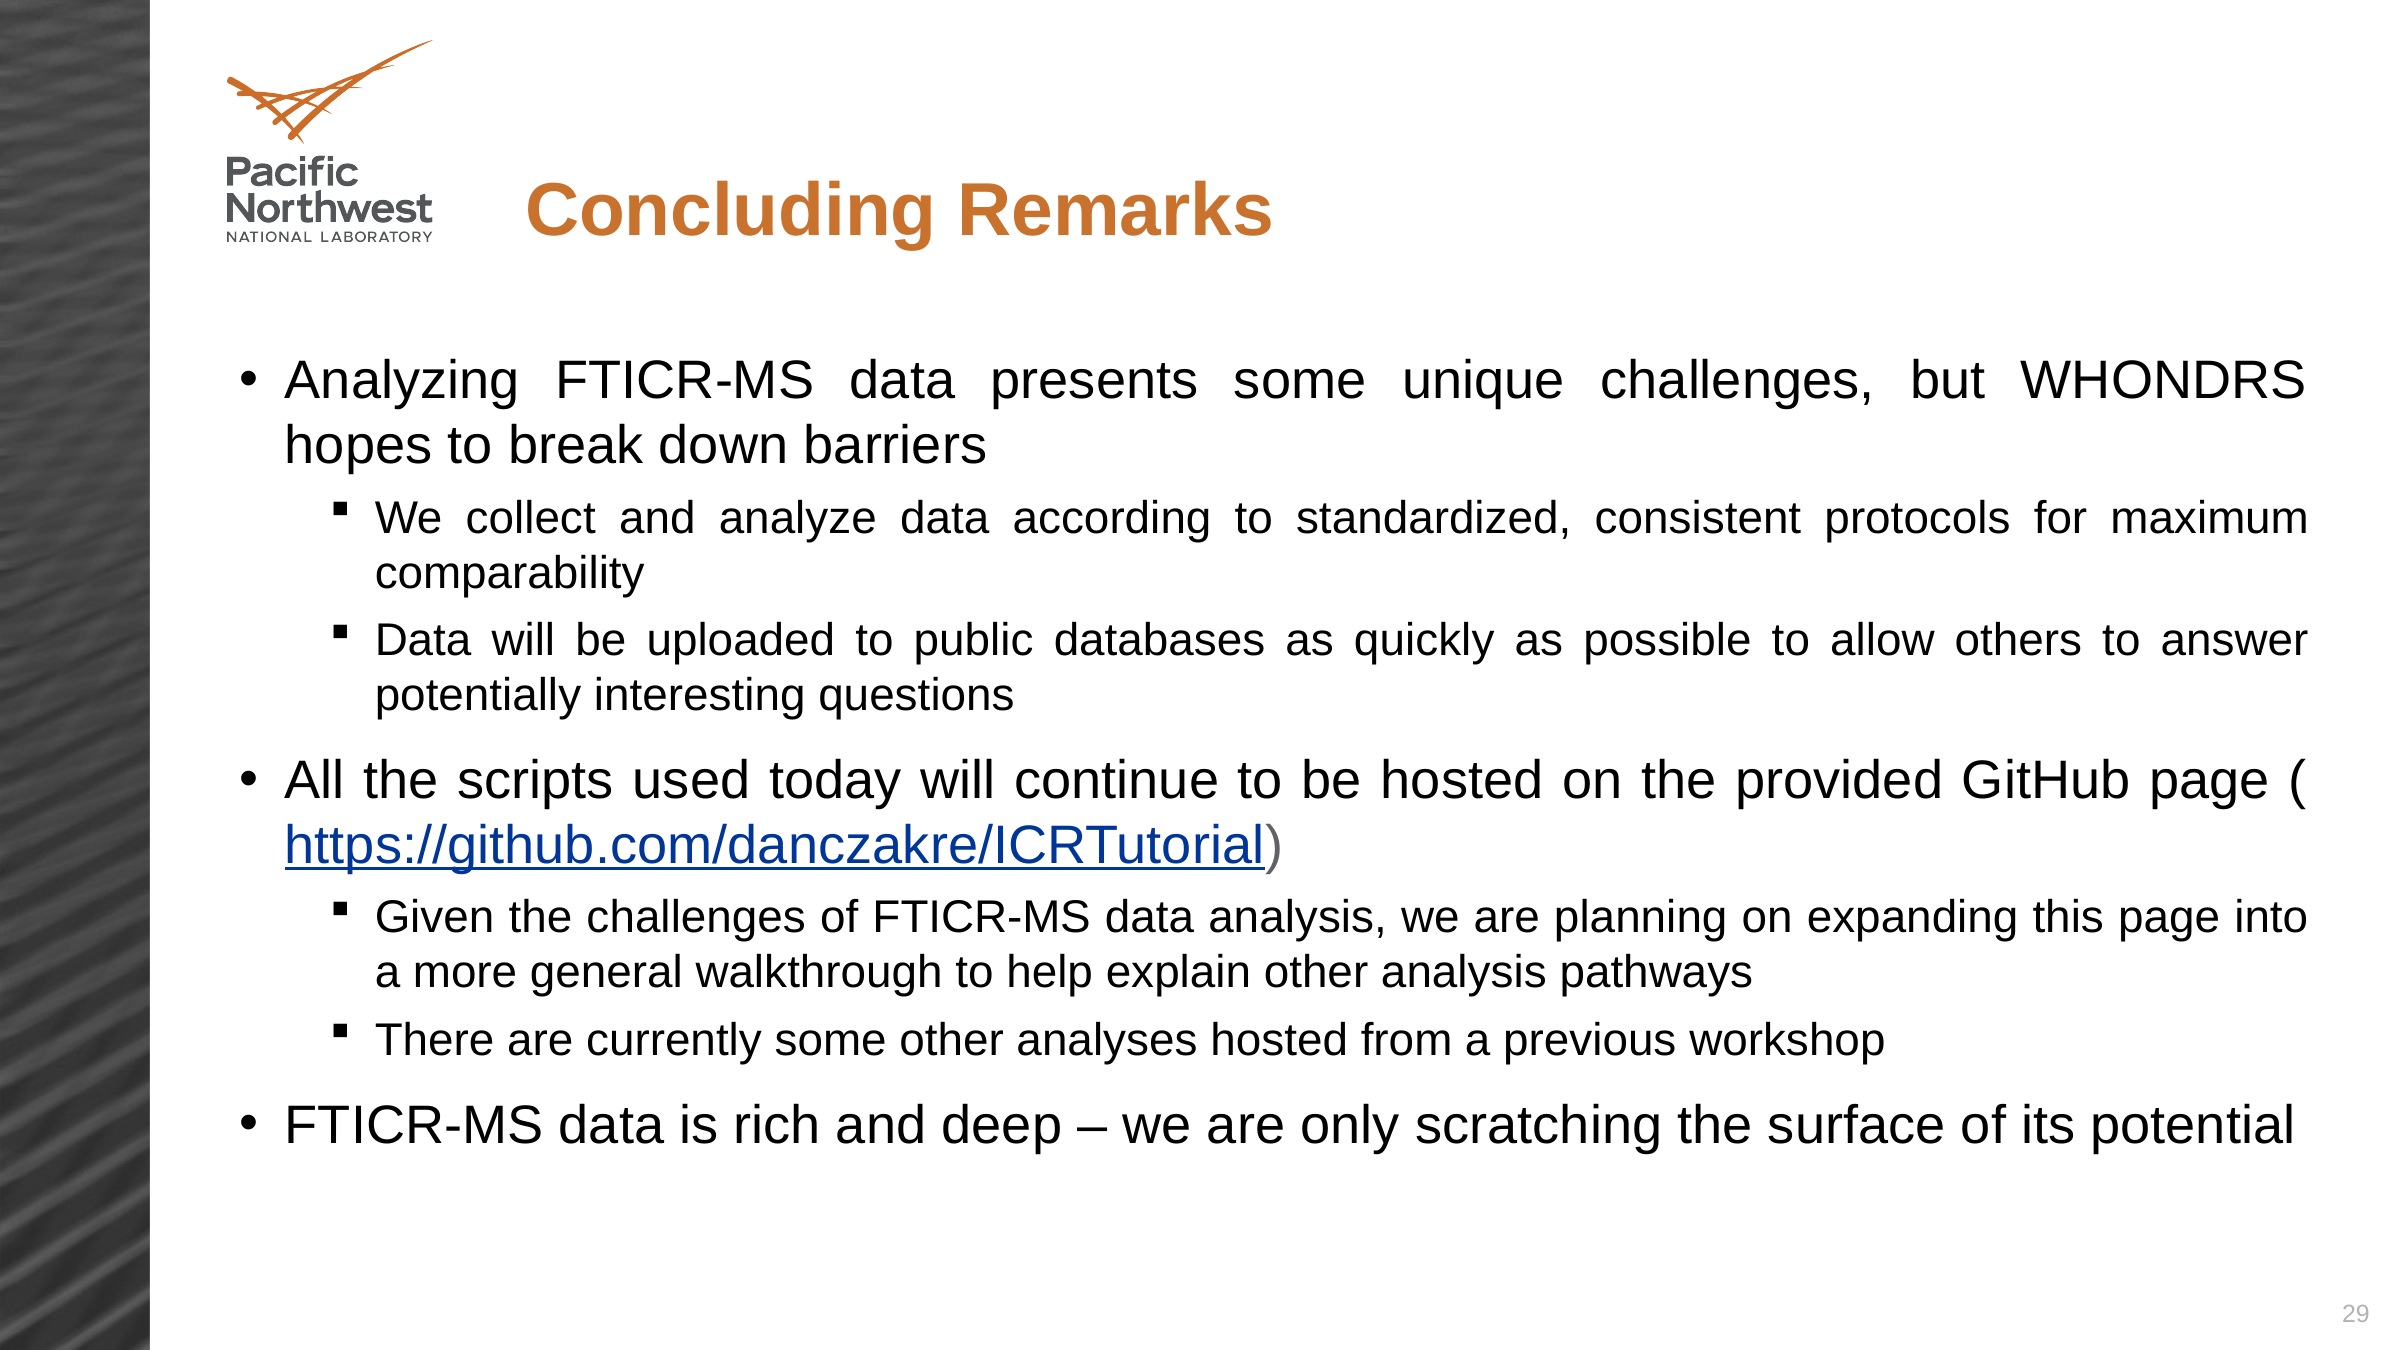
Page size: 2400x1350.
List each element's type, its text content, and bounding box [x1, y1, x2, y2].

picture [225, 38, 435, 244]
picture [0, 0, 149, 1350]
slide_number 29 [2295, 1275, 2370, 1350]
title Concluding Remarks [525, 44, 2325, 260]
list Analyzing FTICR-MS data presents some unique challenges, but WHONDRS hopes to break down barriers We collect and analyze data according to standardized, consistent protocols for maximum comparability Data will be uploaded to public databases as quickly as possible to allow others to answer potentially interesting questions All the scripts used today will continue to be hosted on the provided GitHub page (https://github.com/danczakre/ICRTutorial) Given the challenges of FTICR-MS data analysis, we are planning on expanding this page into a more general walkthrough to help explain other analysis pathways There are currently some other analyses hosted from a previous workshop FTICR-MS data is rich and deep – we are only scratching the surface of its potential [225, 337, 2325, 1238]
